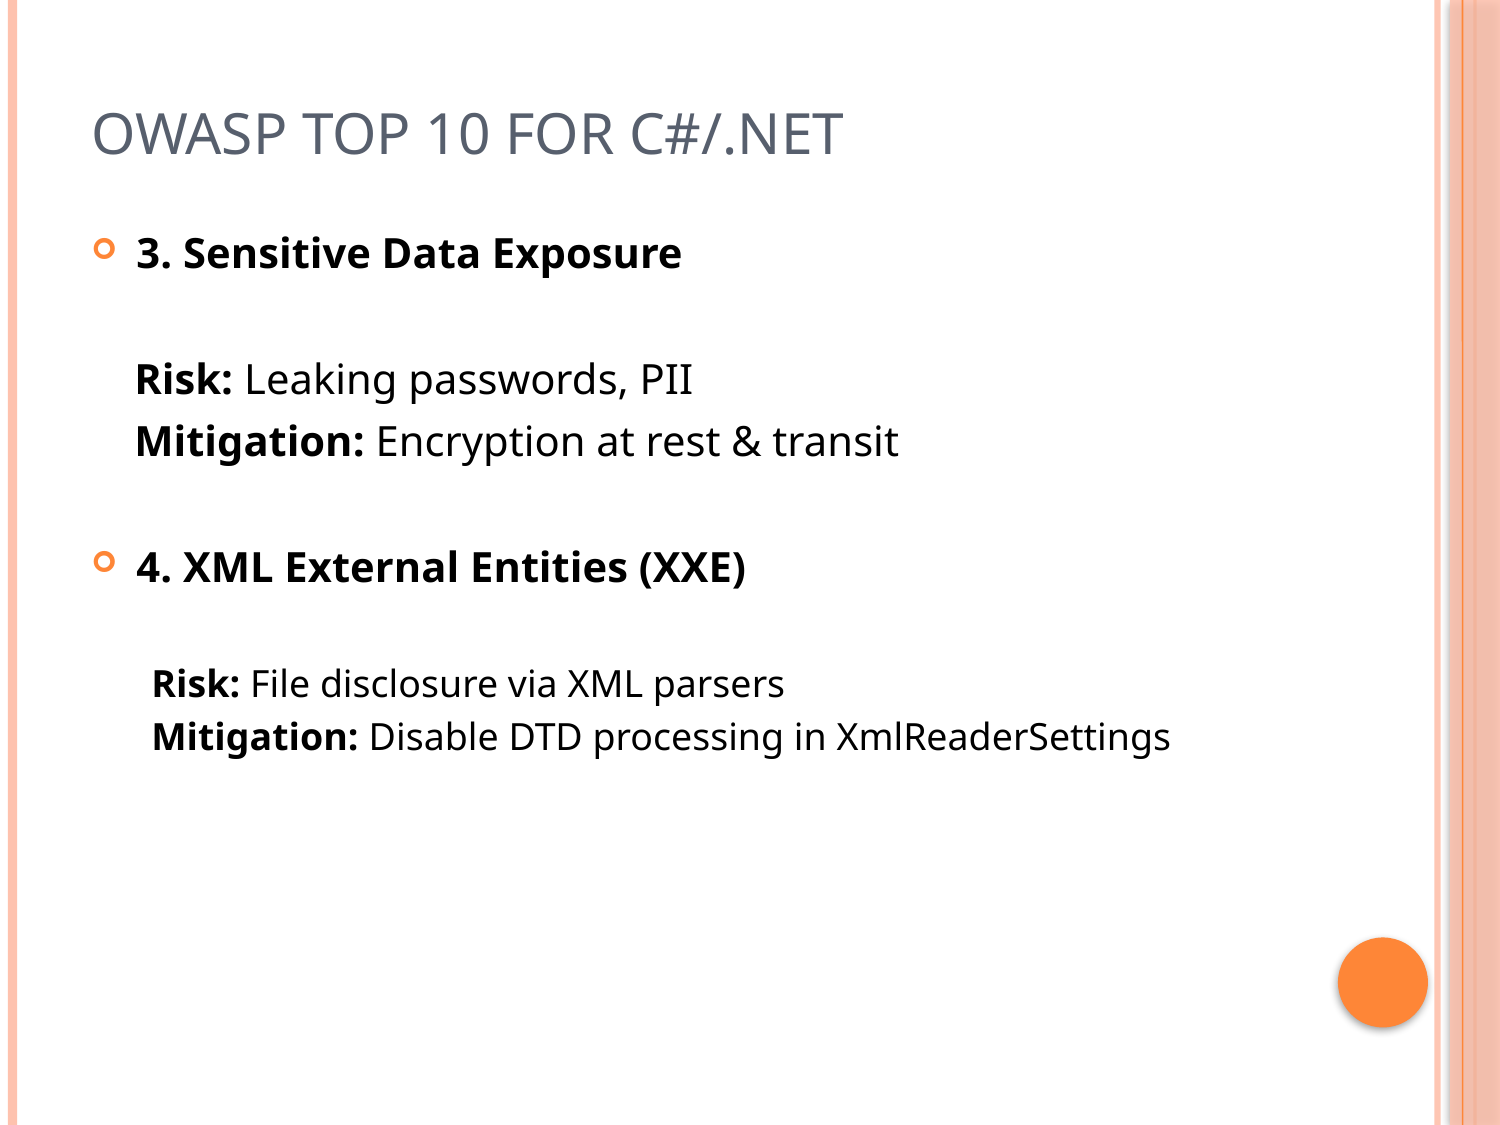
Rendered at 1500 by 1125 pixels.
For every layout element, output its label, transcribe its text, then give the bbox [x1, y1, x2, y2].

list 3. Sensitive Data Exposure Risk: Leaking passwords, PII Mitigation: Encryption at rest & transit 4. XML External Entities (XXE) Risk: File disclosure via XML parsers Mitigation: Disable DTD processing in XmlReaderSettings [76, 219, 1302, 1020]
title OWASP Top 10 for C#/.NET [76, 90, 1302, 174]
